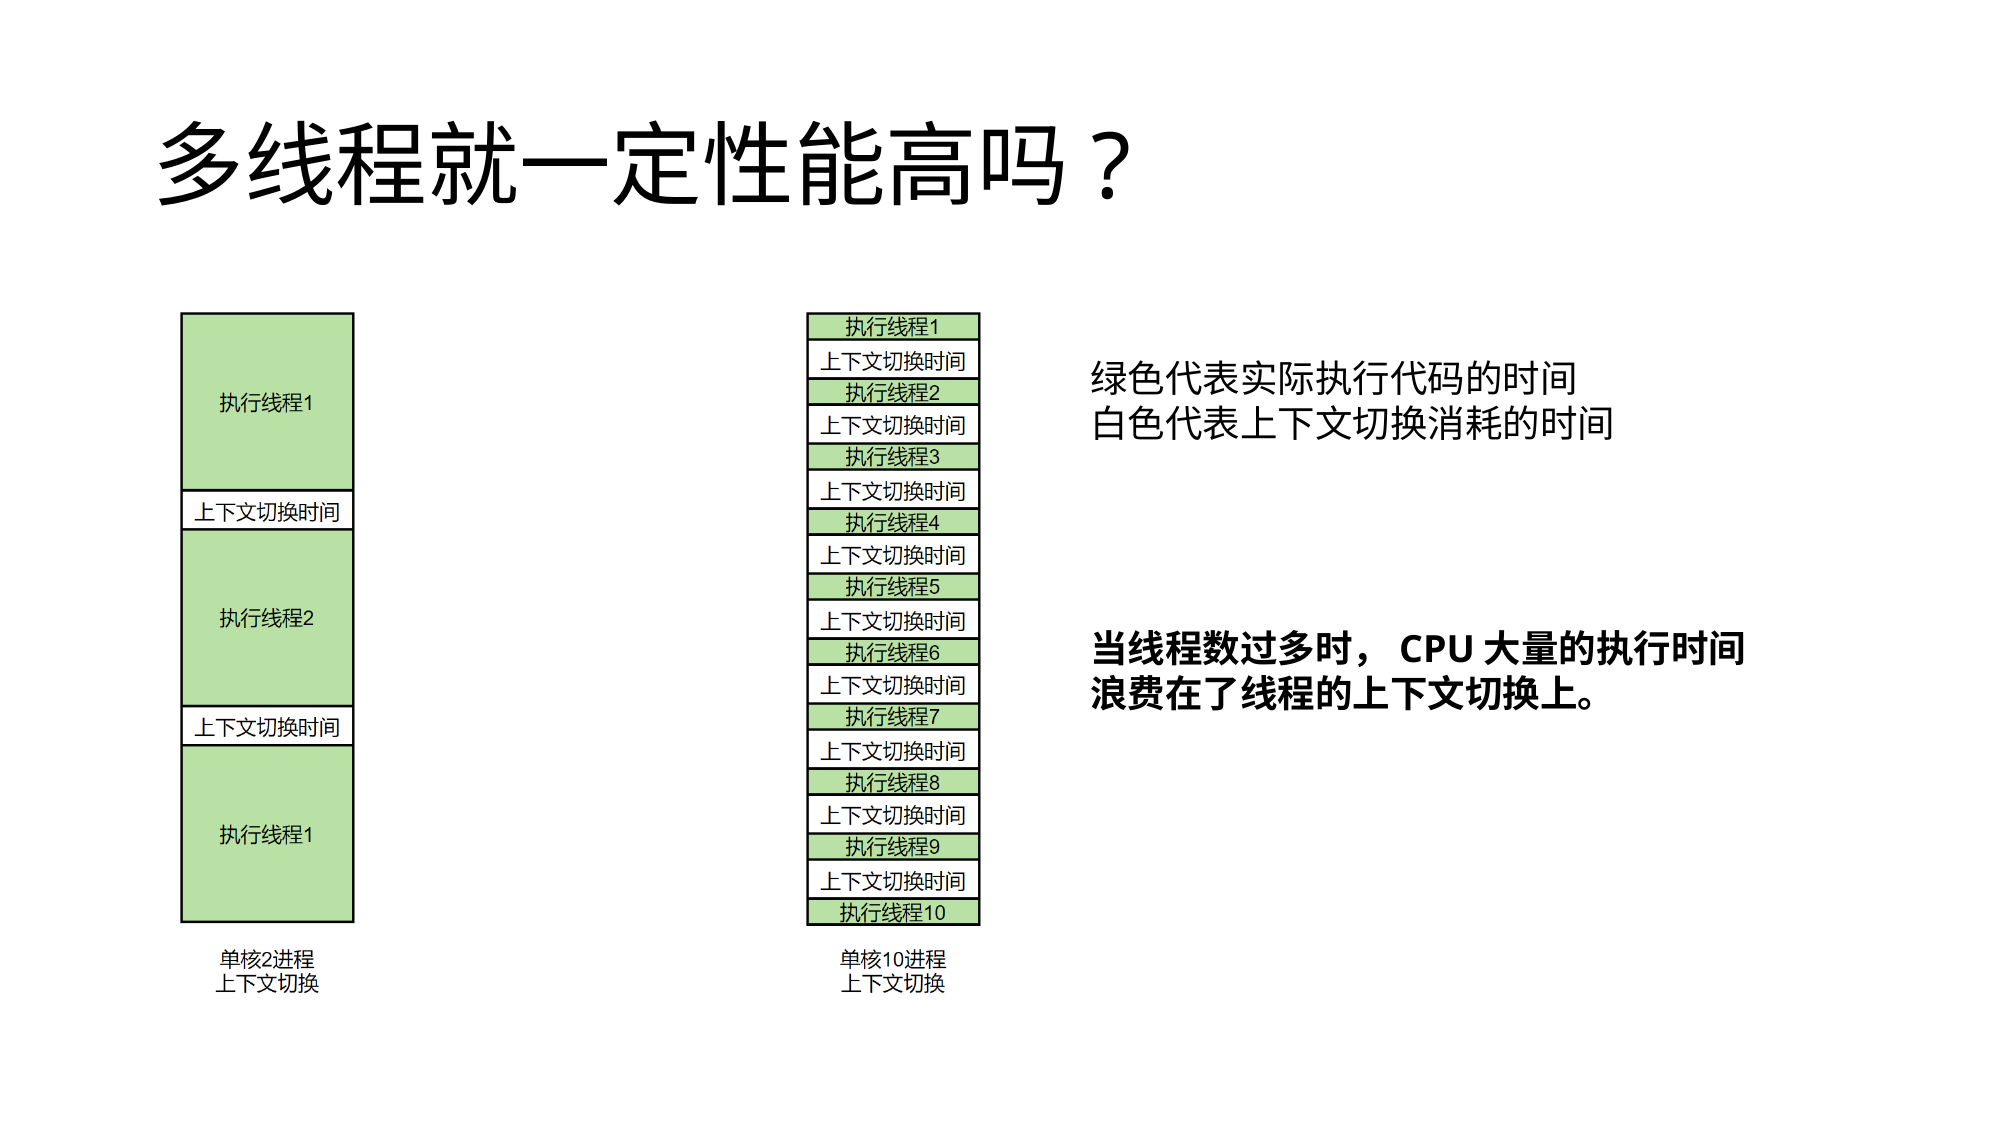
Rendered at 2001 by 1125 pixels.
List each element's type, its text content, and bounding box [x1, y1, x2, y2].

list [137, 295, 1020, 1010]
text_box 绿色代表实际执行代码的时间 白色代表上下文切换消耗的时间 当线程数过多时，CPU大量的执行时间 浪费在了线程的上下文切换上。 [1075, 347, 1762, 723]
title 多线程就一定性能高吗? [137, 59, 1863, 278]
